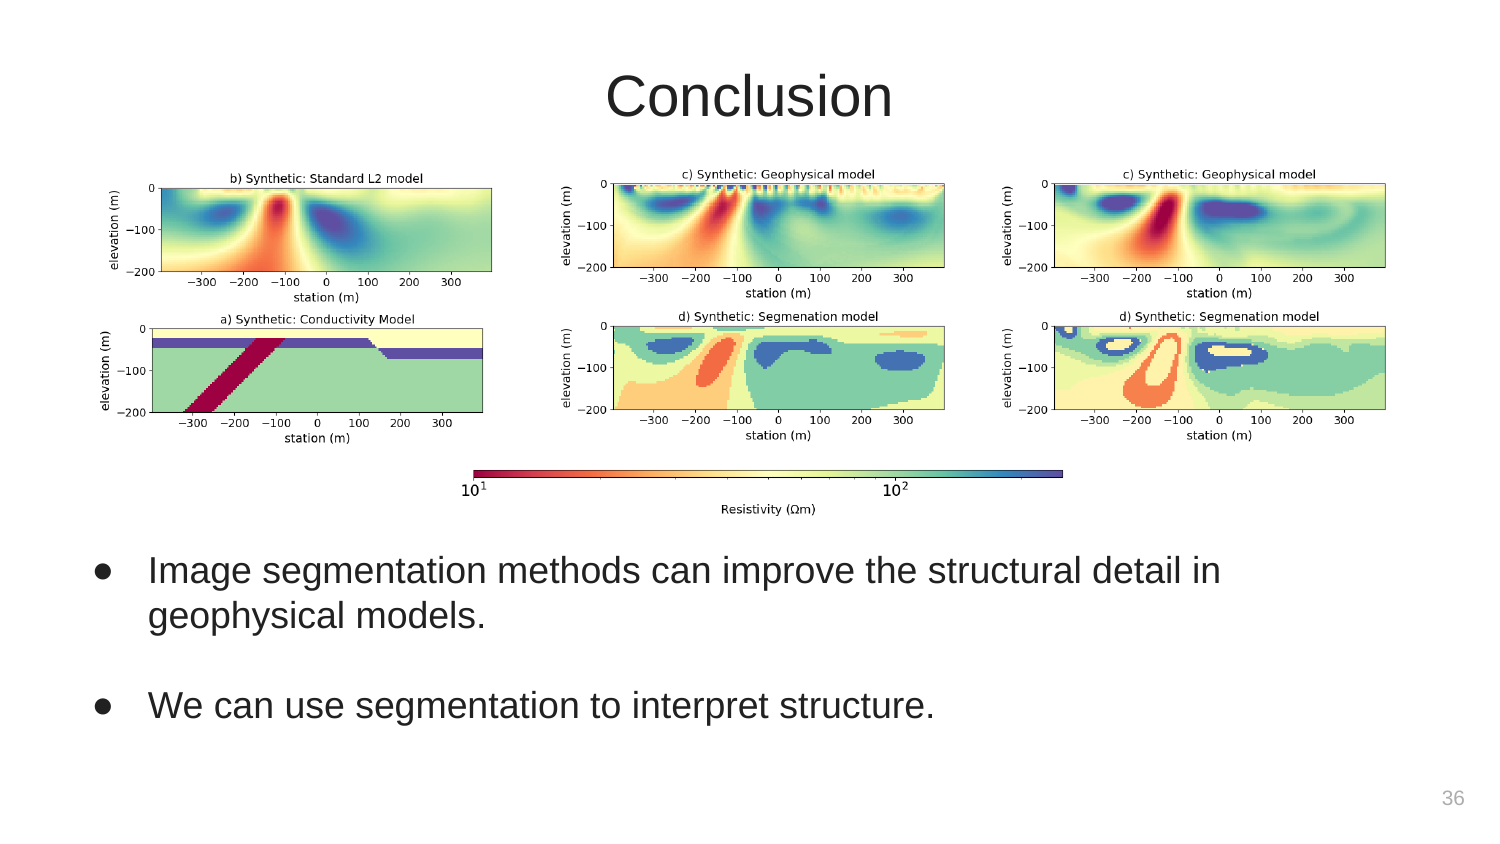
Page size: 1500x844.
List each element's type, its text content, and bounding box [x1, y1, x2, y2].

text_box Image segmentation methods can improve the structural detail in geophysical models. We can use segmentation to interpret structure. [57, 486, 1422, 800]
picture [975, 163, 1391, 451]
picture [341, 462, 1166, 523]
picture [102, 163, 532, 306]
picture [544, 163, 949, 451]
picture [94, 308, 509, 451]
slide_number ‹#› [1389, 764, 1480, 830]
subtitle Conclusion [51, 43, 1449, 174]
